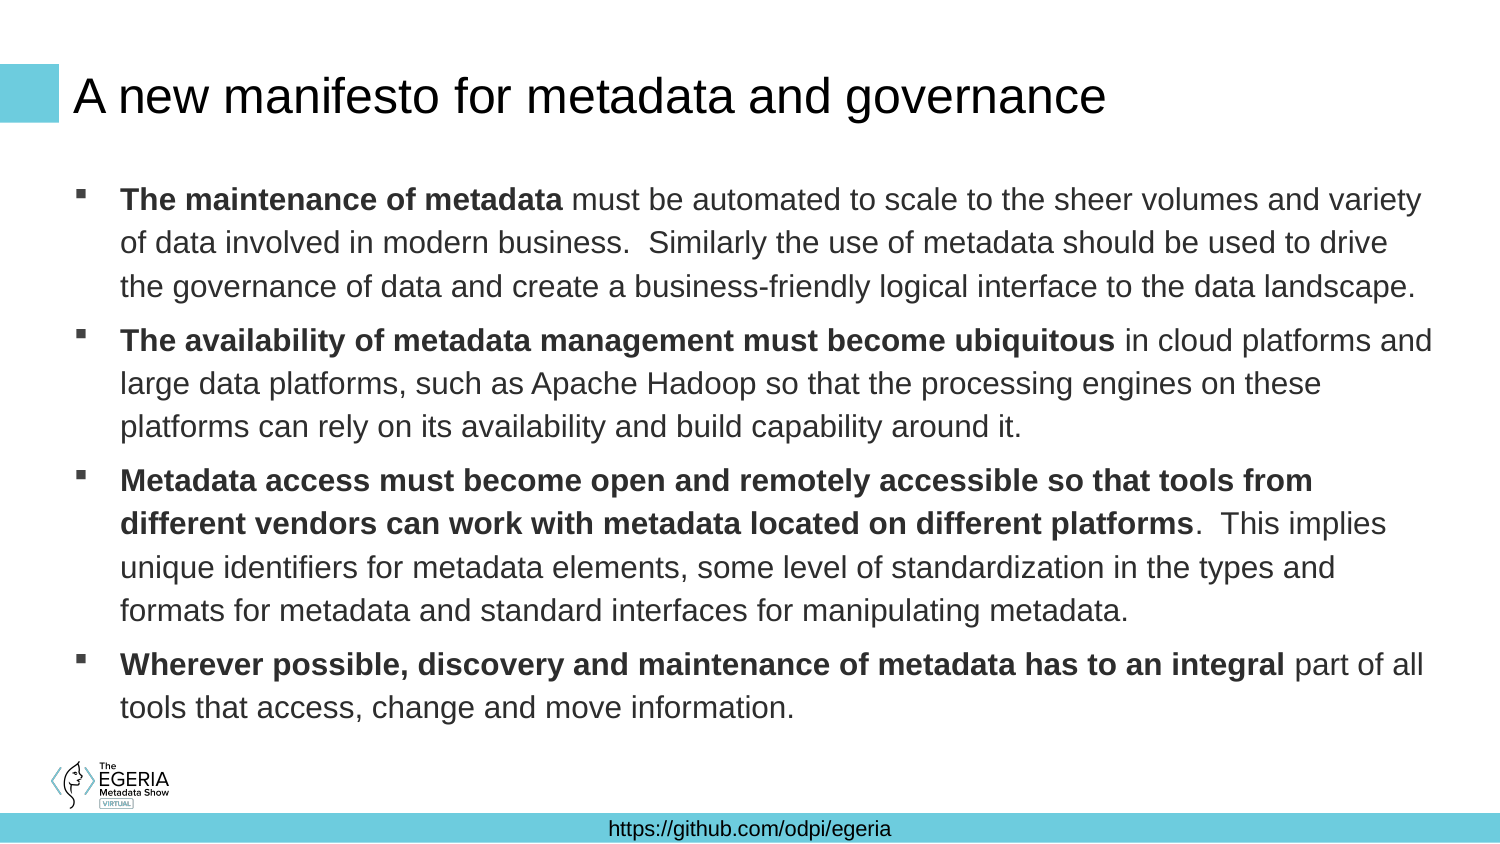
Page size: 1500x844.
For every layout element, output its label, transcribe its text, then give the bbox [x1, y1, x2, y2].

title A new manifesto for metadata and governance [58, 46, 1449, 140]
picture [51, 761, 169, 809]
list The maintenance of metadata must be automated to scale to the sheer volumes and variety of data involved in modern business. Similarly the use of metadata should be used to drive the governance of data and create a business-friendly logical interface to the data landscape. The availability of metadata management must become ubiquitous in cloud platforms and large data platforms, such as Apache Hadoop so that the processing engines on these platforms can rely on its availability and build capability around it. Metadata access must become open and remotely accessible so that tools from different vendors can work with metadata located on different platforms. This implies unique identifiers for metadata elements, some level of standardization in the types and formats for metadata and standard interfaces for manipulating metadata. Wherever possible, discovery and maintenance of metadata has to an integral part of all tools that access, change and move information. [58, 158, 1449, 750]
